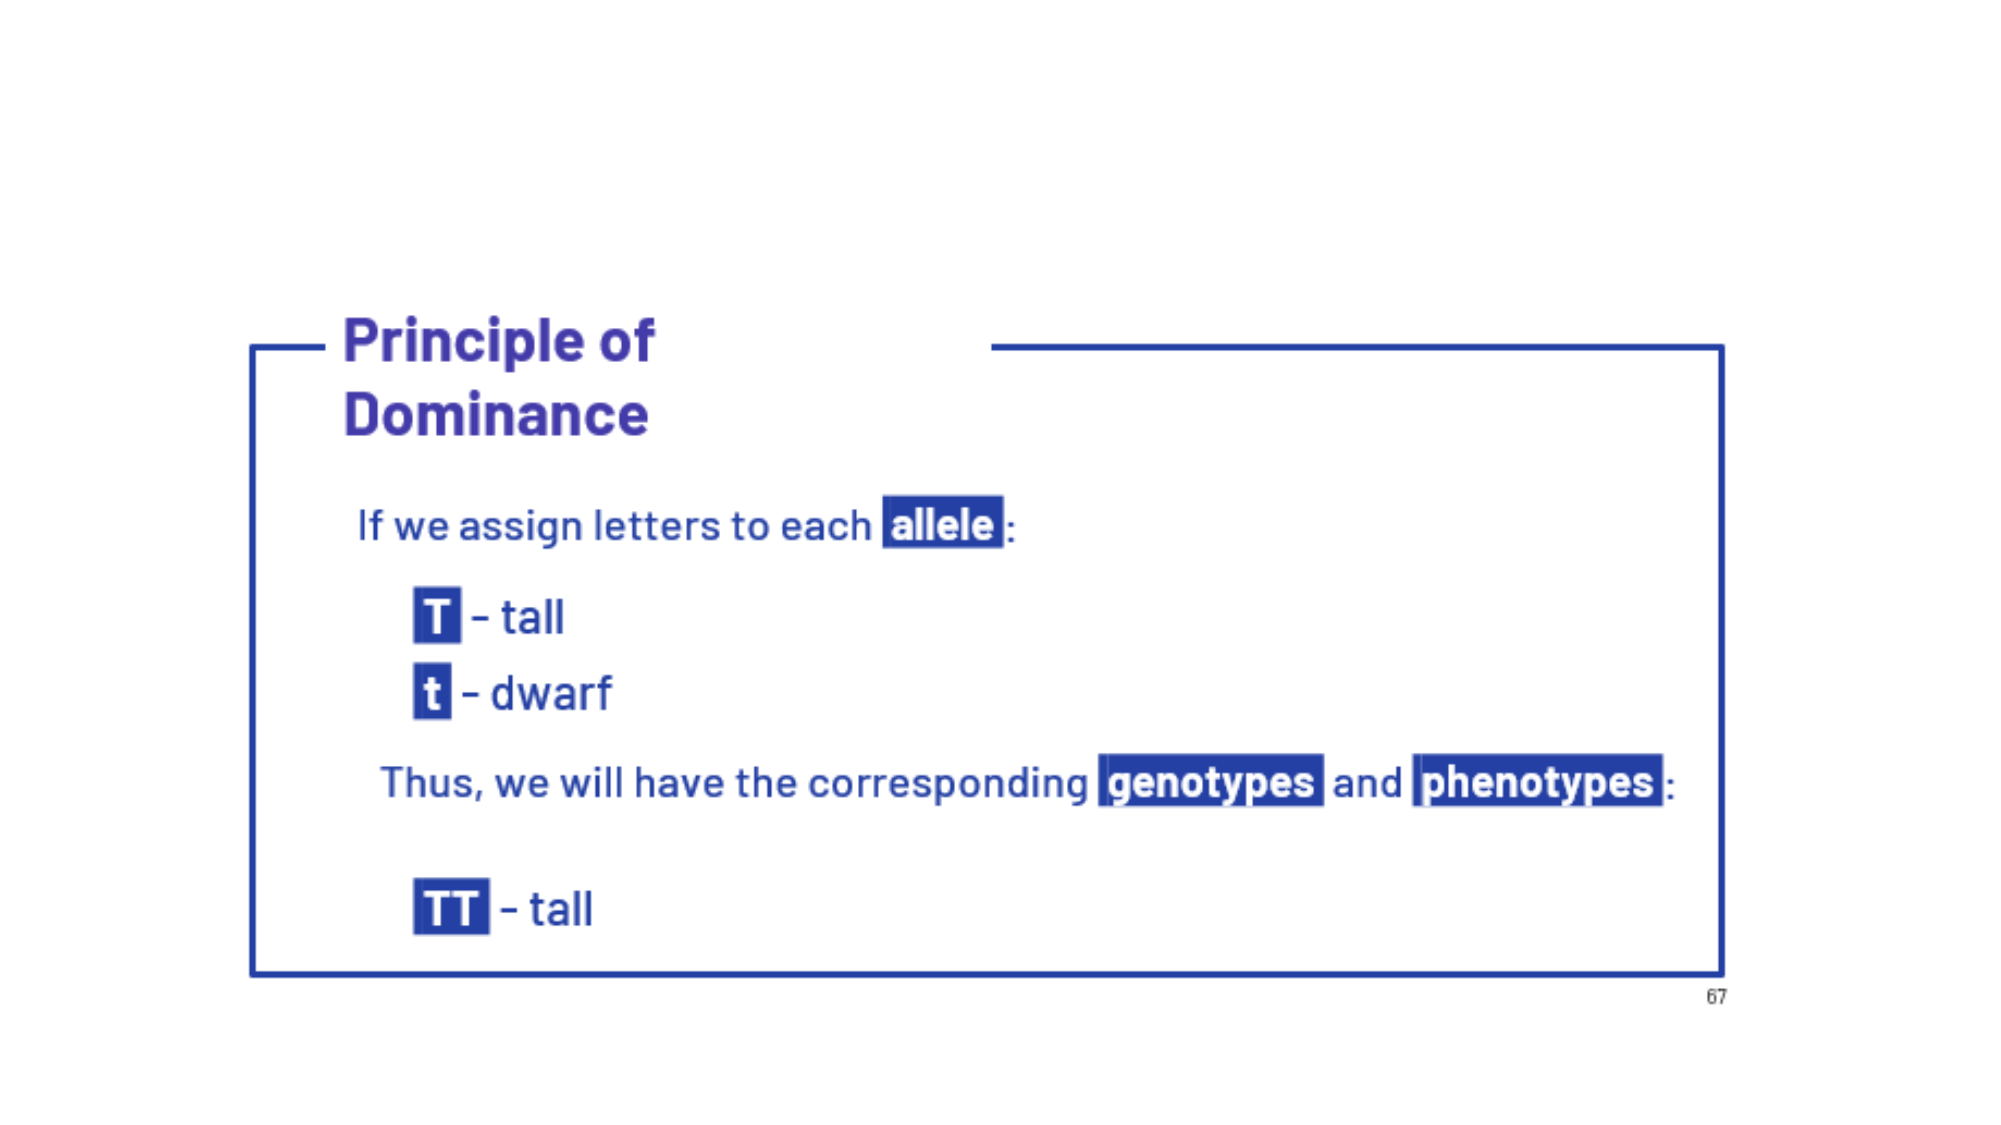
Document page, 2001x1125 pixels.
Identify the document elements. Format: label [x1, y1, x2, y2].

list [214, 276, 1756, 1022]
